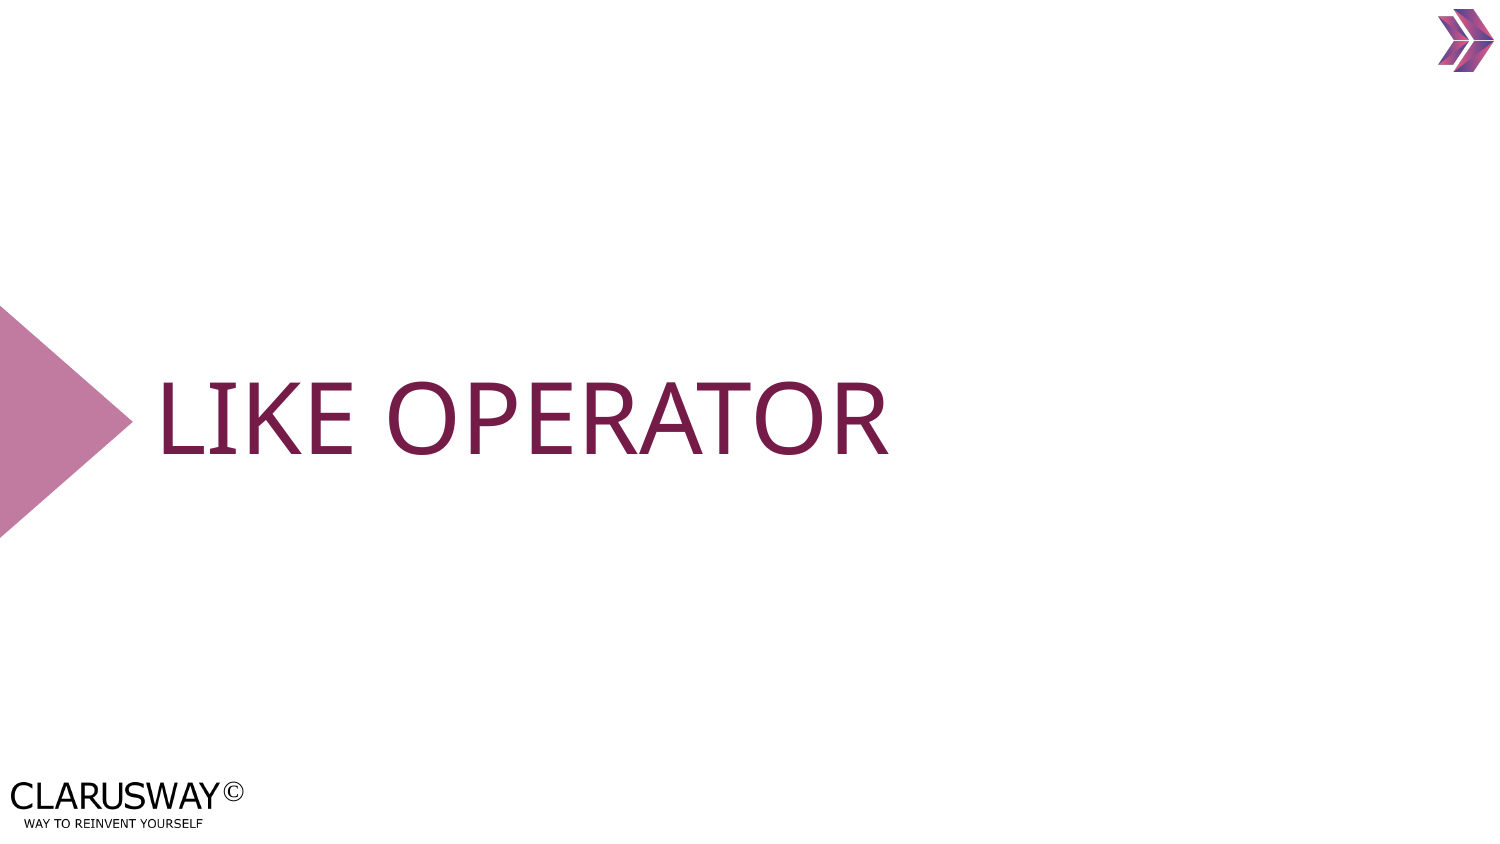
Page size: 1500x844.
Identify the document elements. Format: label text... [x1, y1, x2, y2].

picture [11, 782, 220, 828]
title LIKE OPERATOR [154, 305, 1461, 538]
picture [1438, 9, 1494, 72]
